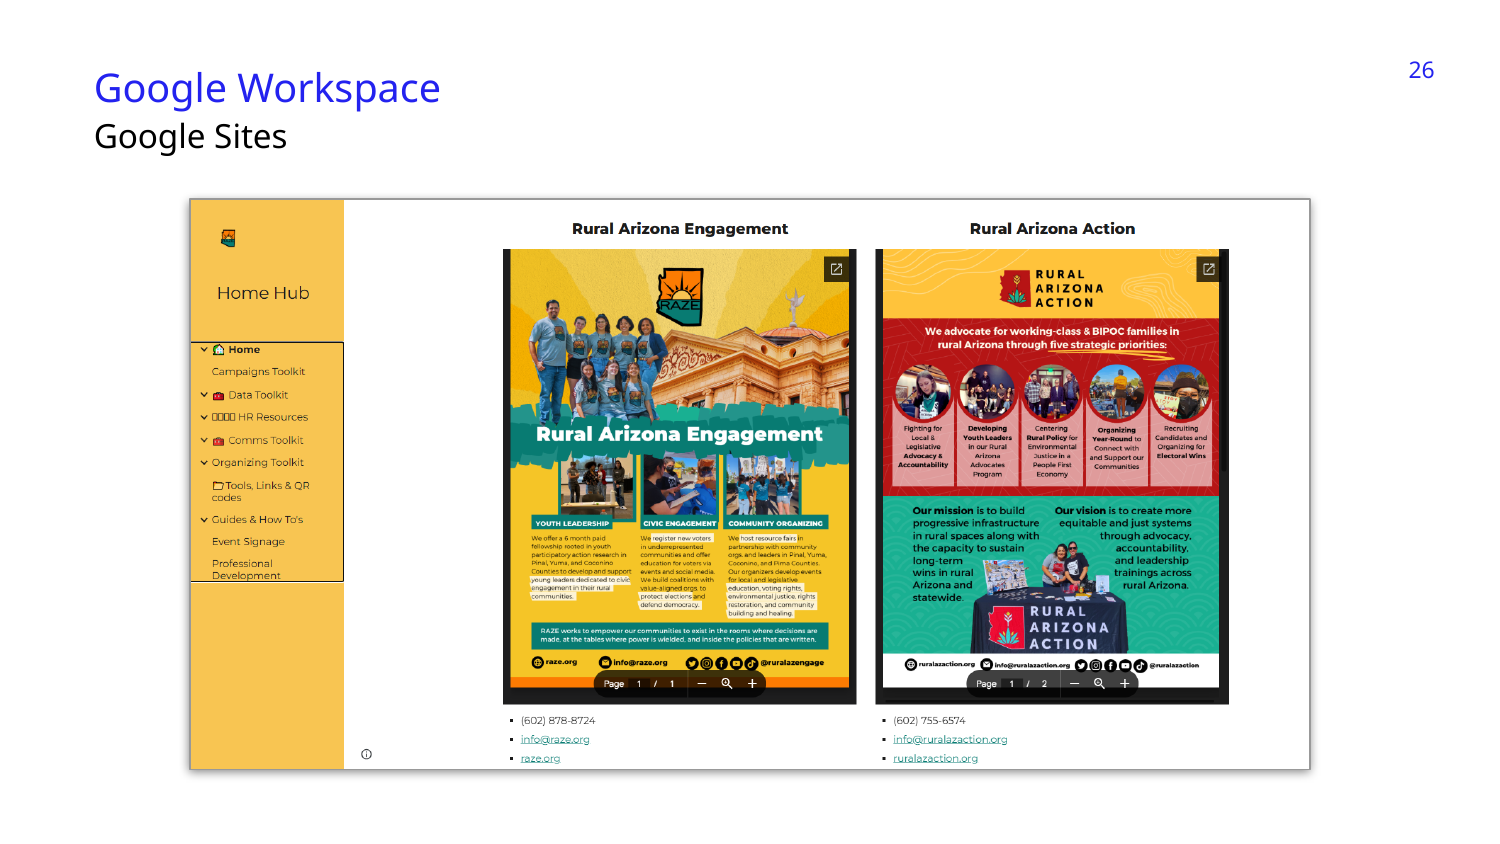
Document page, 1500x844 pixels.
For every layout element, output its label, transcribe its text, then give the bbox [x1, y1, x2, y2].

slide_number ‹#› [1392, 41, 1450, 71]
list Google Sites [78, 100, 880, 162]
picture [190, 199, 1310, 769]
subtitle Google Workspace [78, 47, 669, 103]
